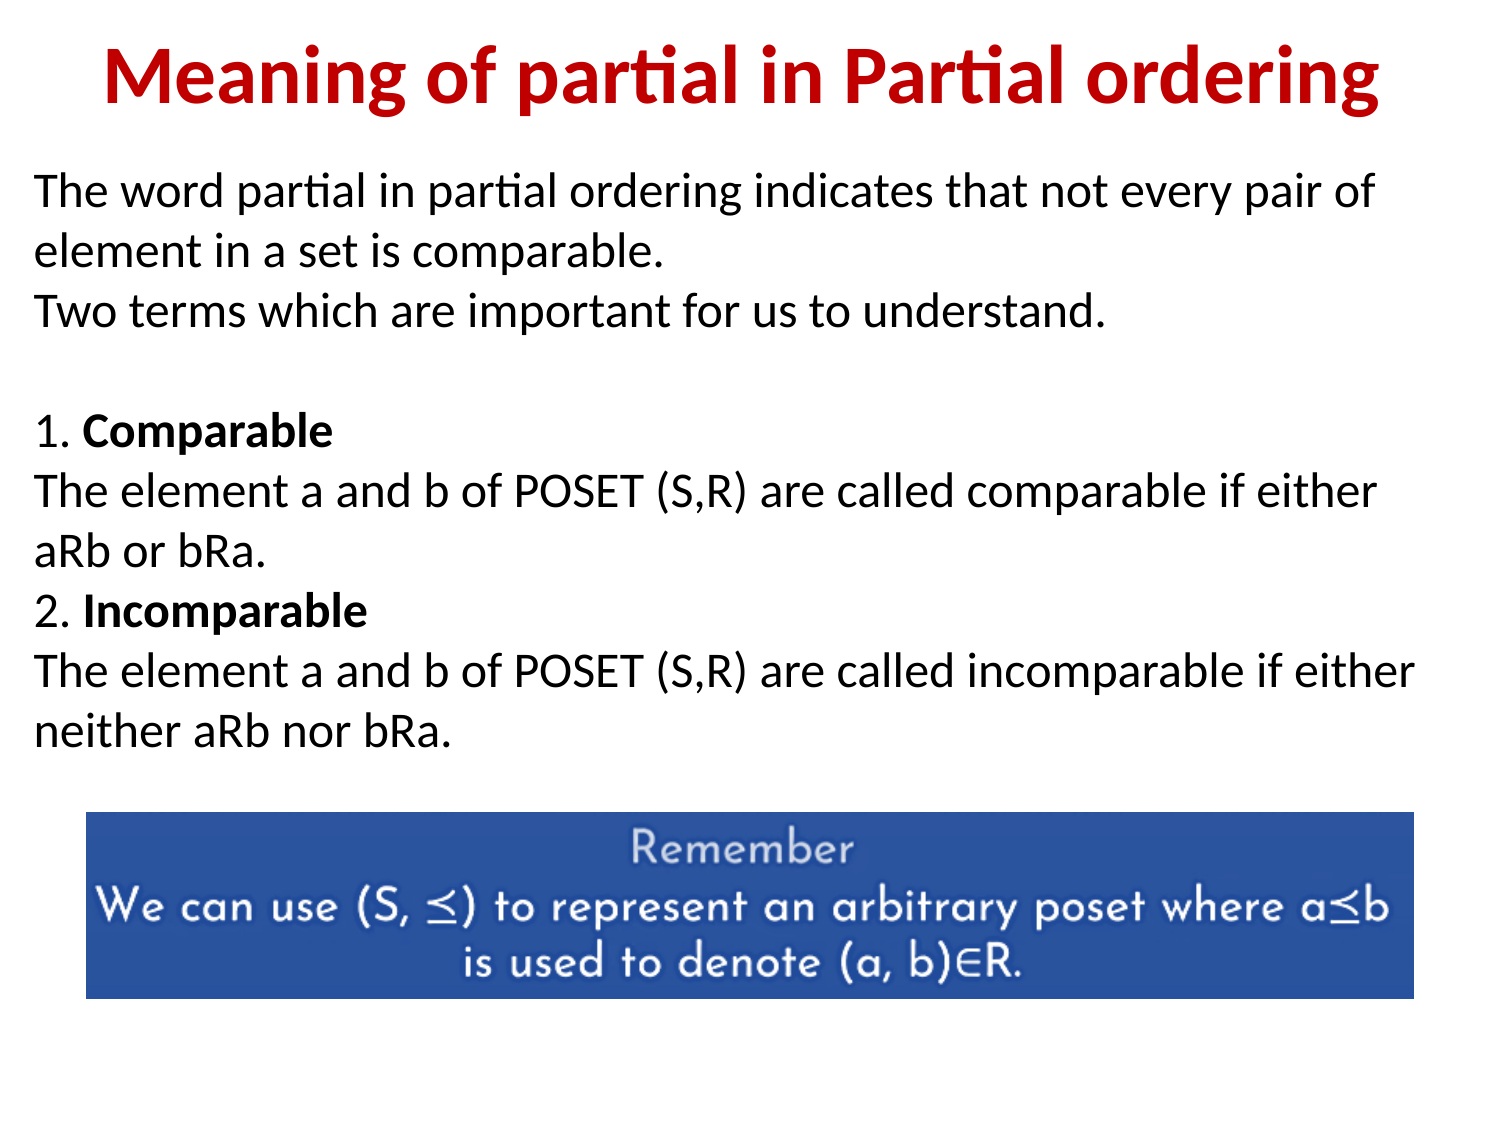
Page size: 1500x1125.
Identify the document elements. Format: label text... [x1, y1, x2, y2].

text_box Meaning of partial in Partial ordering [87, 12, 1438, 128]
picture [86, 812, 1414, 999]
text_box The word partial in partial ordering indicates that not every pair of element in a set is comparable. Two terms which are important for us to understand. 1. Comparable The element a and b of POSET (S,R) are called comparable if either aRb or bRa. 2. Incomparable The element a and b of POSET (S,R) are called incomparable if either neither aRb nor bRa. [18, 149, 1482, 825]
